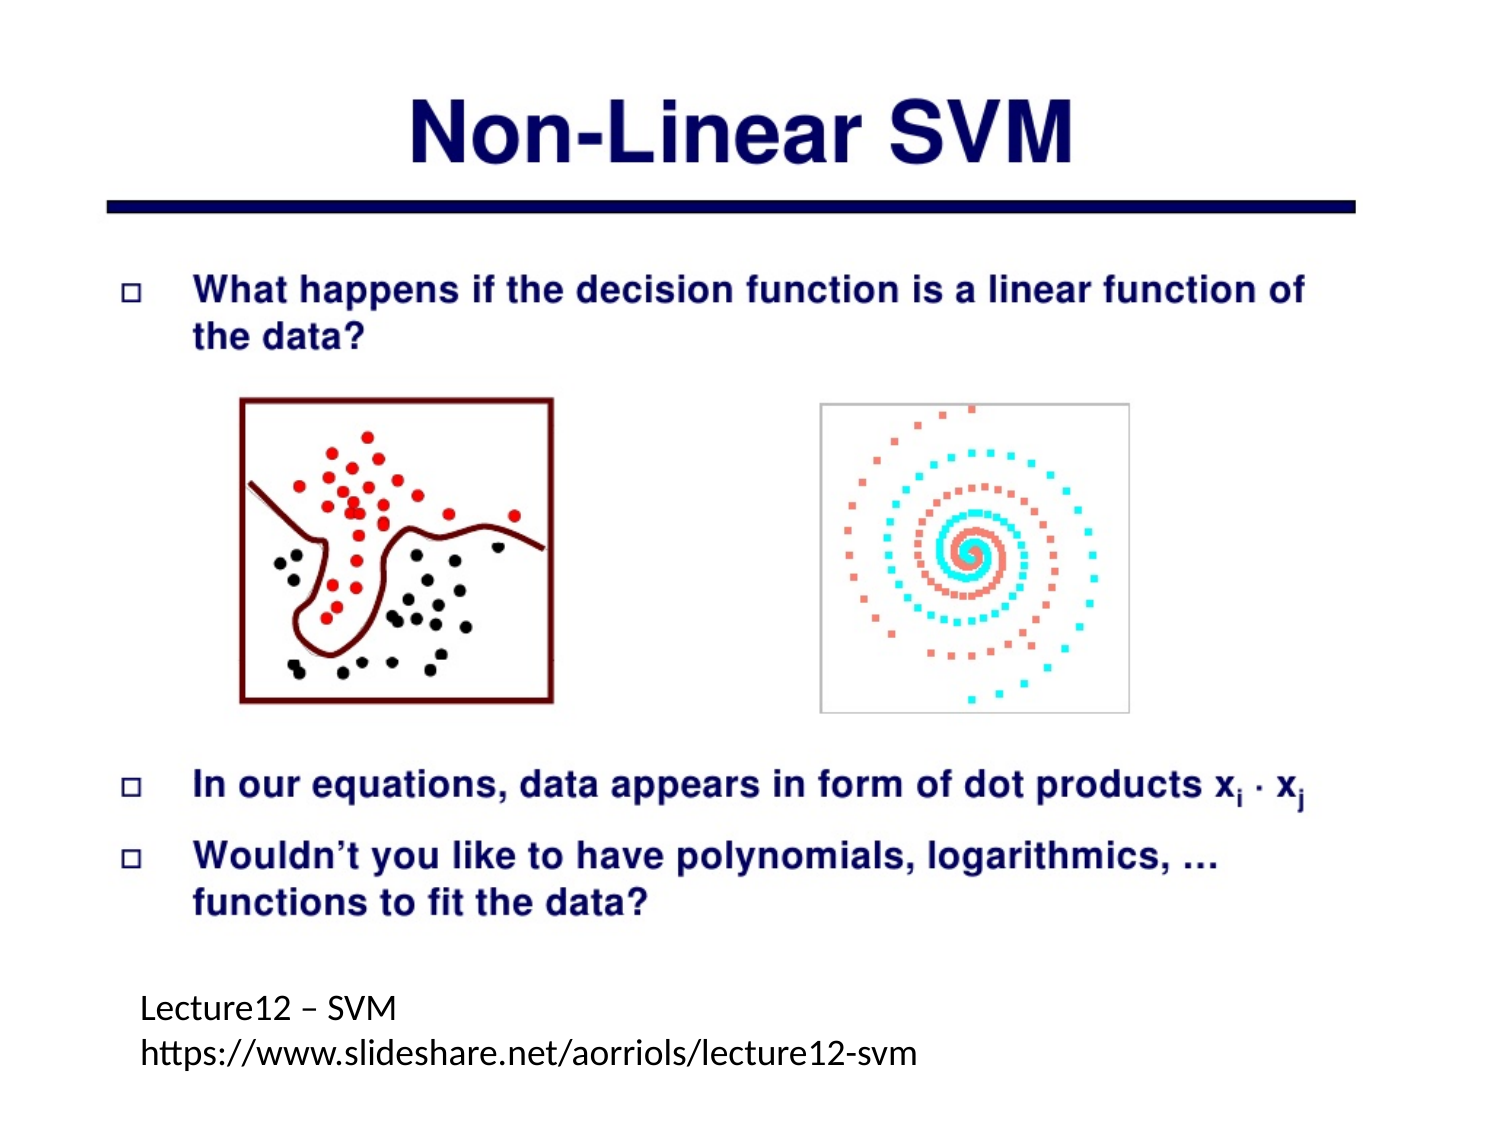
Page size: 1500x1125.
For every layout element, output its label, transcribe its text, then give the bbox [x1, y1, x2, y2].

text_box Lecture12 – SVM https://www.slideshare.net/aorriols/lecture12-svm [125, 975, 935, 1081]
picture [84, 73, 1363, 960]
